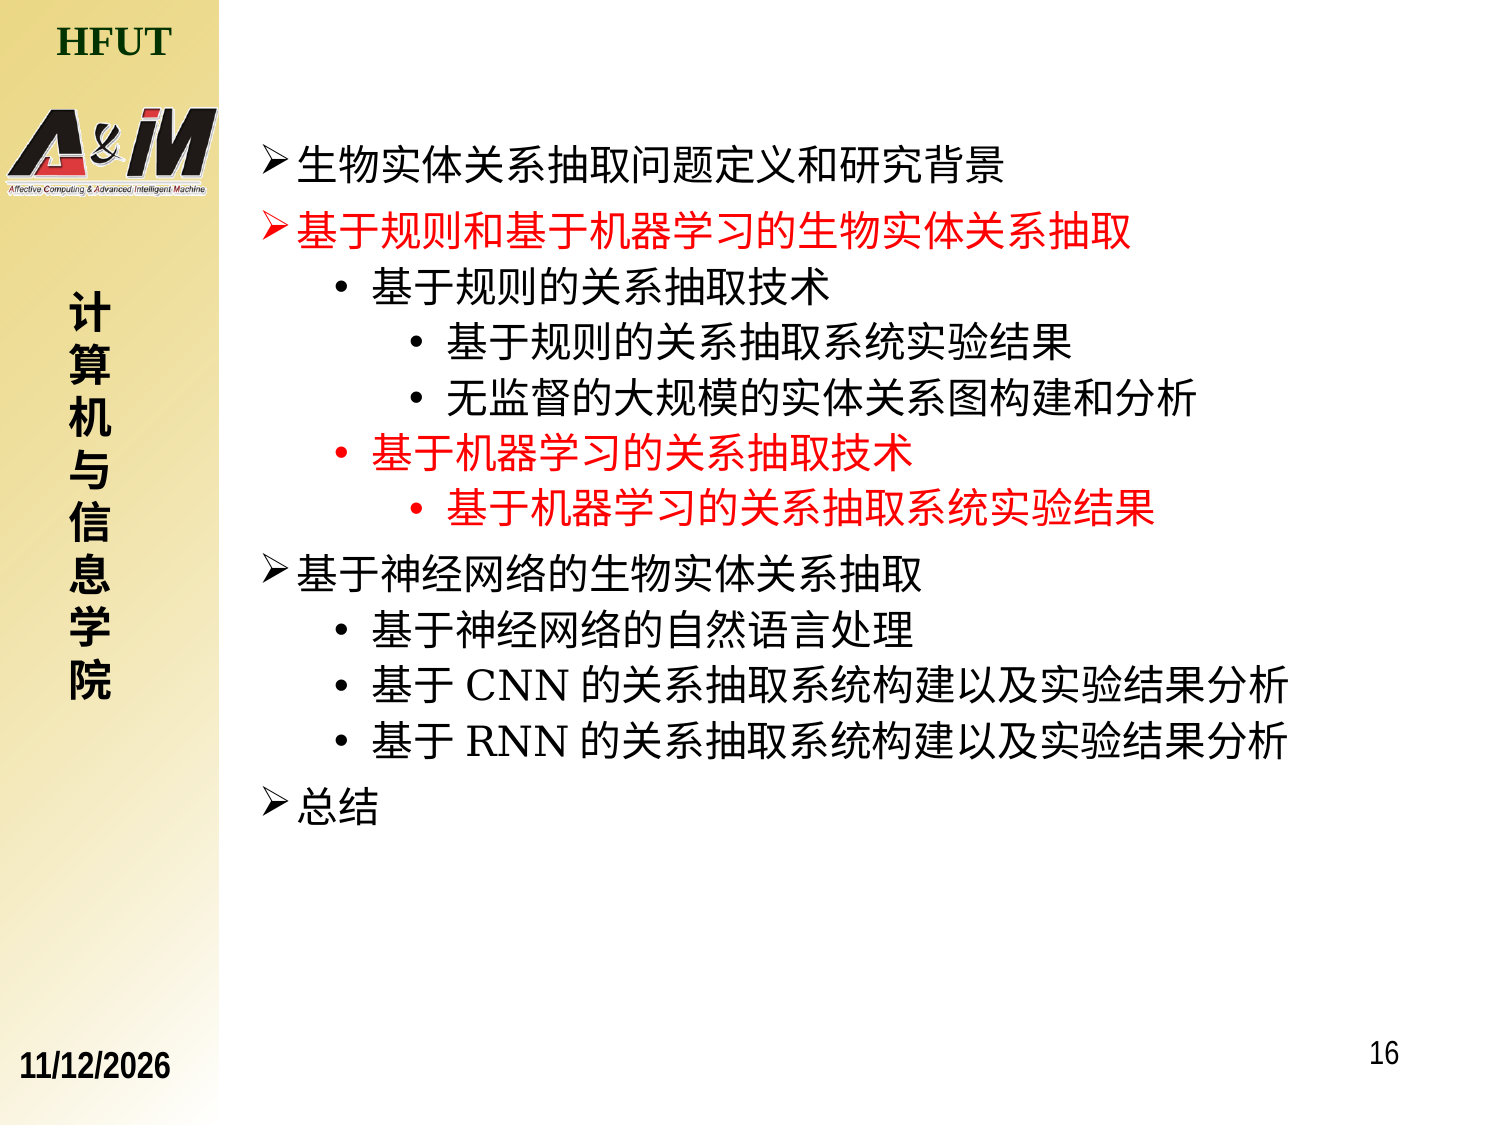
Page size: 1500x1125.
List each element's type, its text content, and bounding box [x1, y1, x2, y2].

text_box 计算机与信息学院 [53, 277, 113, 713]
text_box 2017/4/5 [6, 1034, 207, 1110]
list 生物实体关系抽取问题定义和研究背景 基于规则和基于机器学习的生物实体关系抽取 基于规则的关系抽取技术 基于规则的关系抽取系统实验结果 无监督的大规模的实体关系图构建和分析 基于机器学习的关系抽取技术 基于机器学习的关系抽取系统实验结果 基于神经网络的生物实体关系抽取 基于神经网络的自然语言处理 基于CNN的关系抽取系统构建以及实验结果分析 基于RNN的关系抽取系统构建以及实验结果分析 总结 [244, 137, 1497, 895]
picture [5, 107, 219, 197]
text_box 16 [1074, 1024, 1413, 1100]
